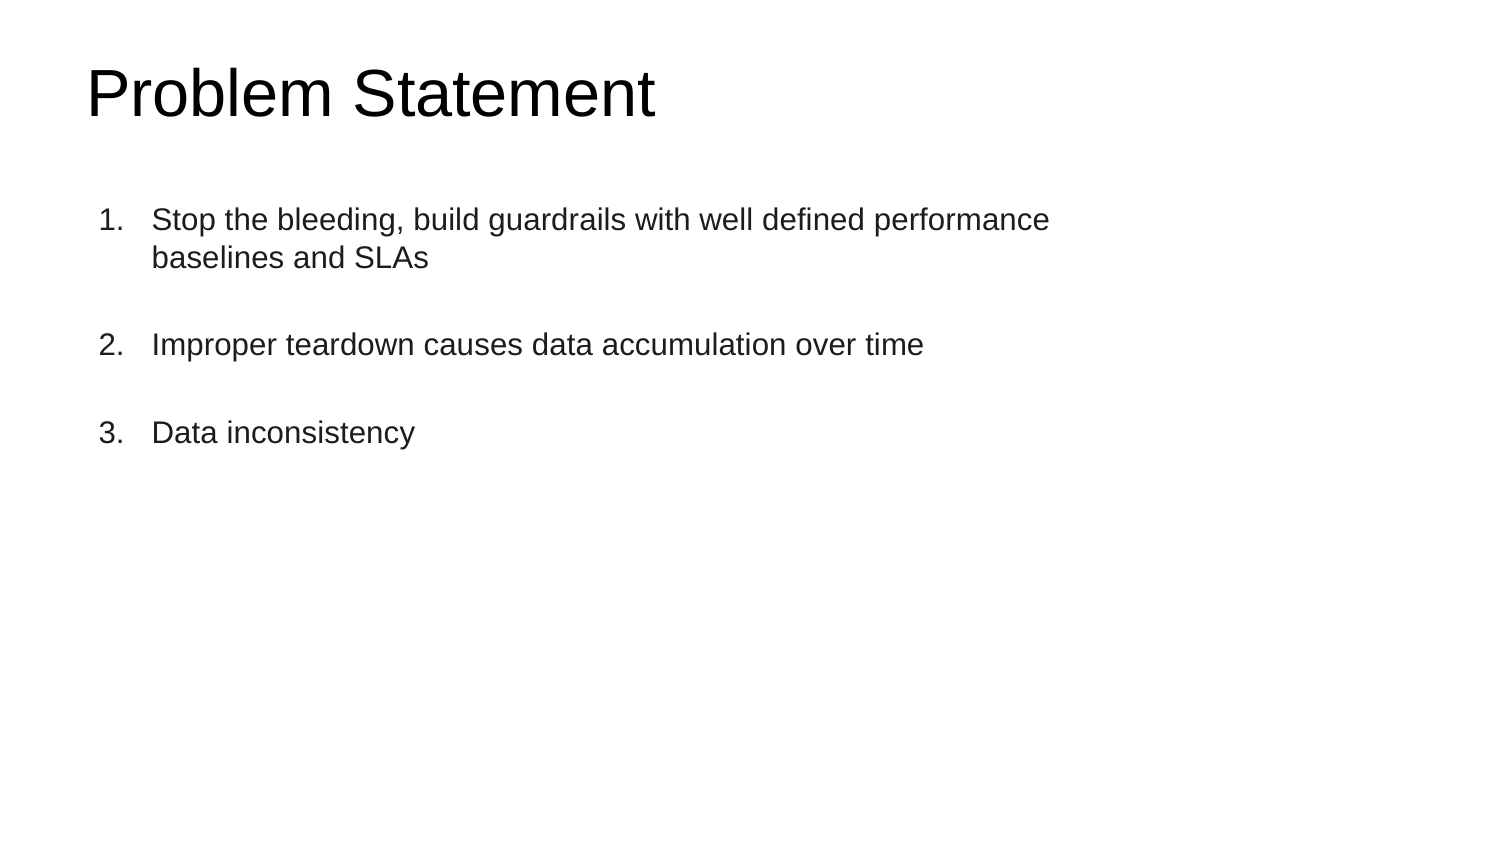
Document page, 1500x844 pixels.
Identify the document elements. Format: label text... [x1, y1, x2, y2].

text_box Problem Statement [74, 24, 1443, 136]
text_box Stop the bleeding, build guardrails with well defined performance baselines and SLAs Improper teardown causes data accumulation over time Data inconsistency [65, 193, 1180, 616]
